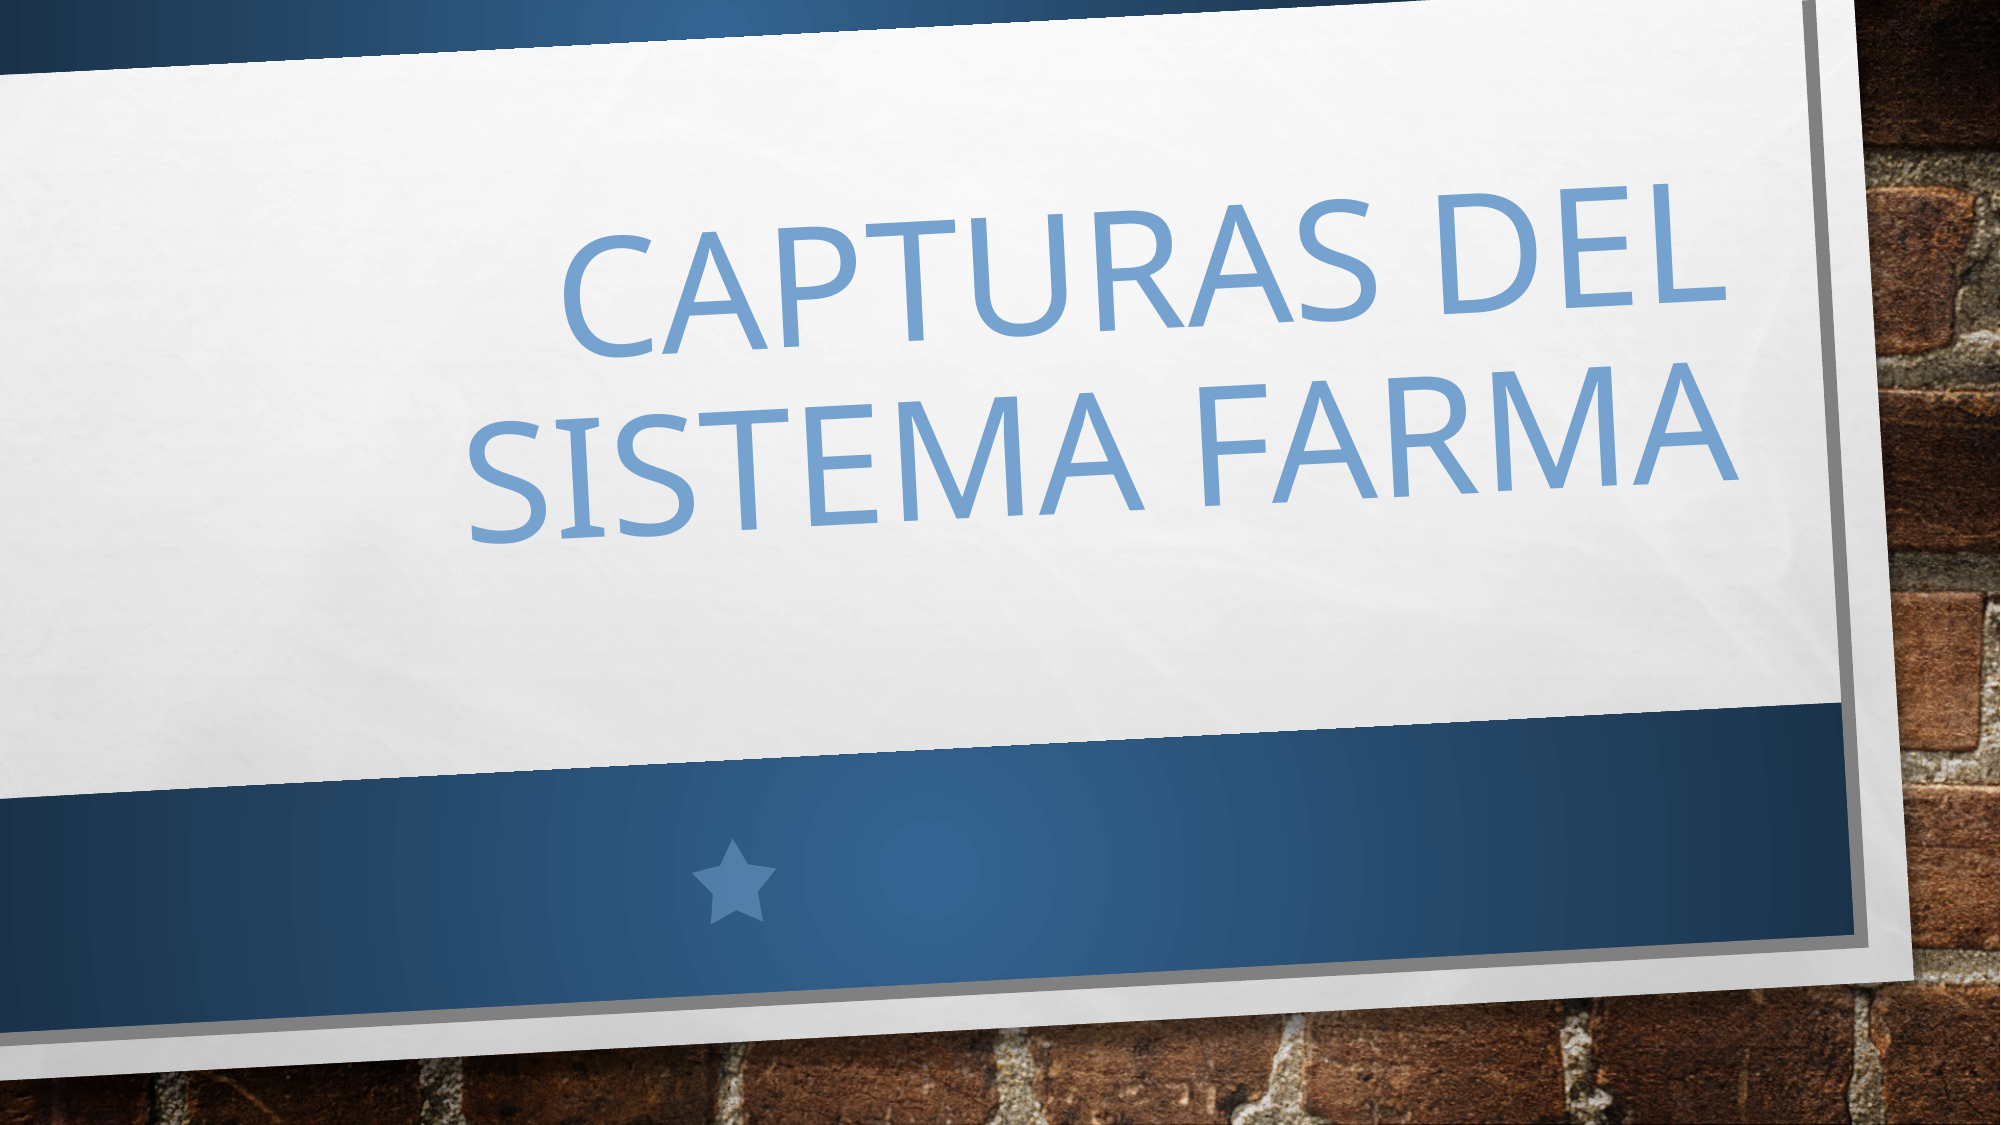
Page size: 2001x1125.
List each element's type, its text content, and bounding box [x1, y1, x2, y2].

title Capturas del sistema farma [135, 67, 1758, 605]
picture [0, 0, 2000, 1125]
